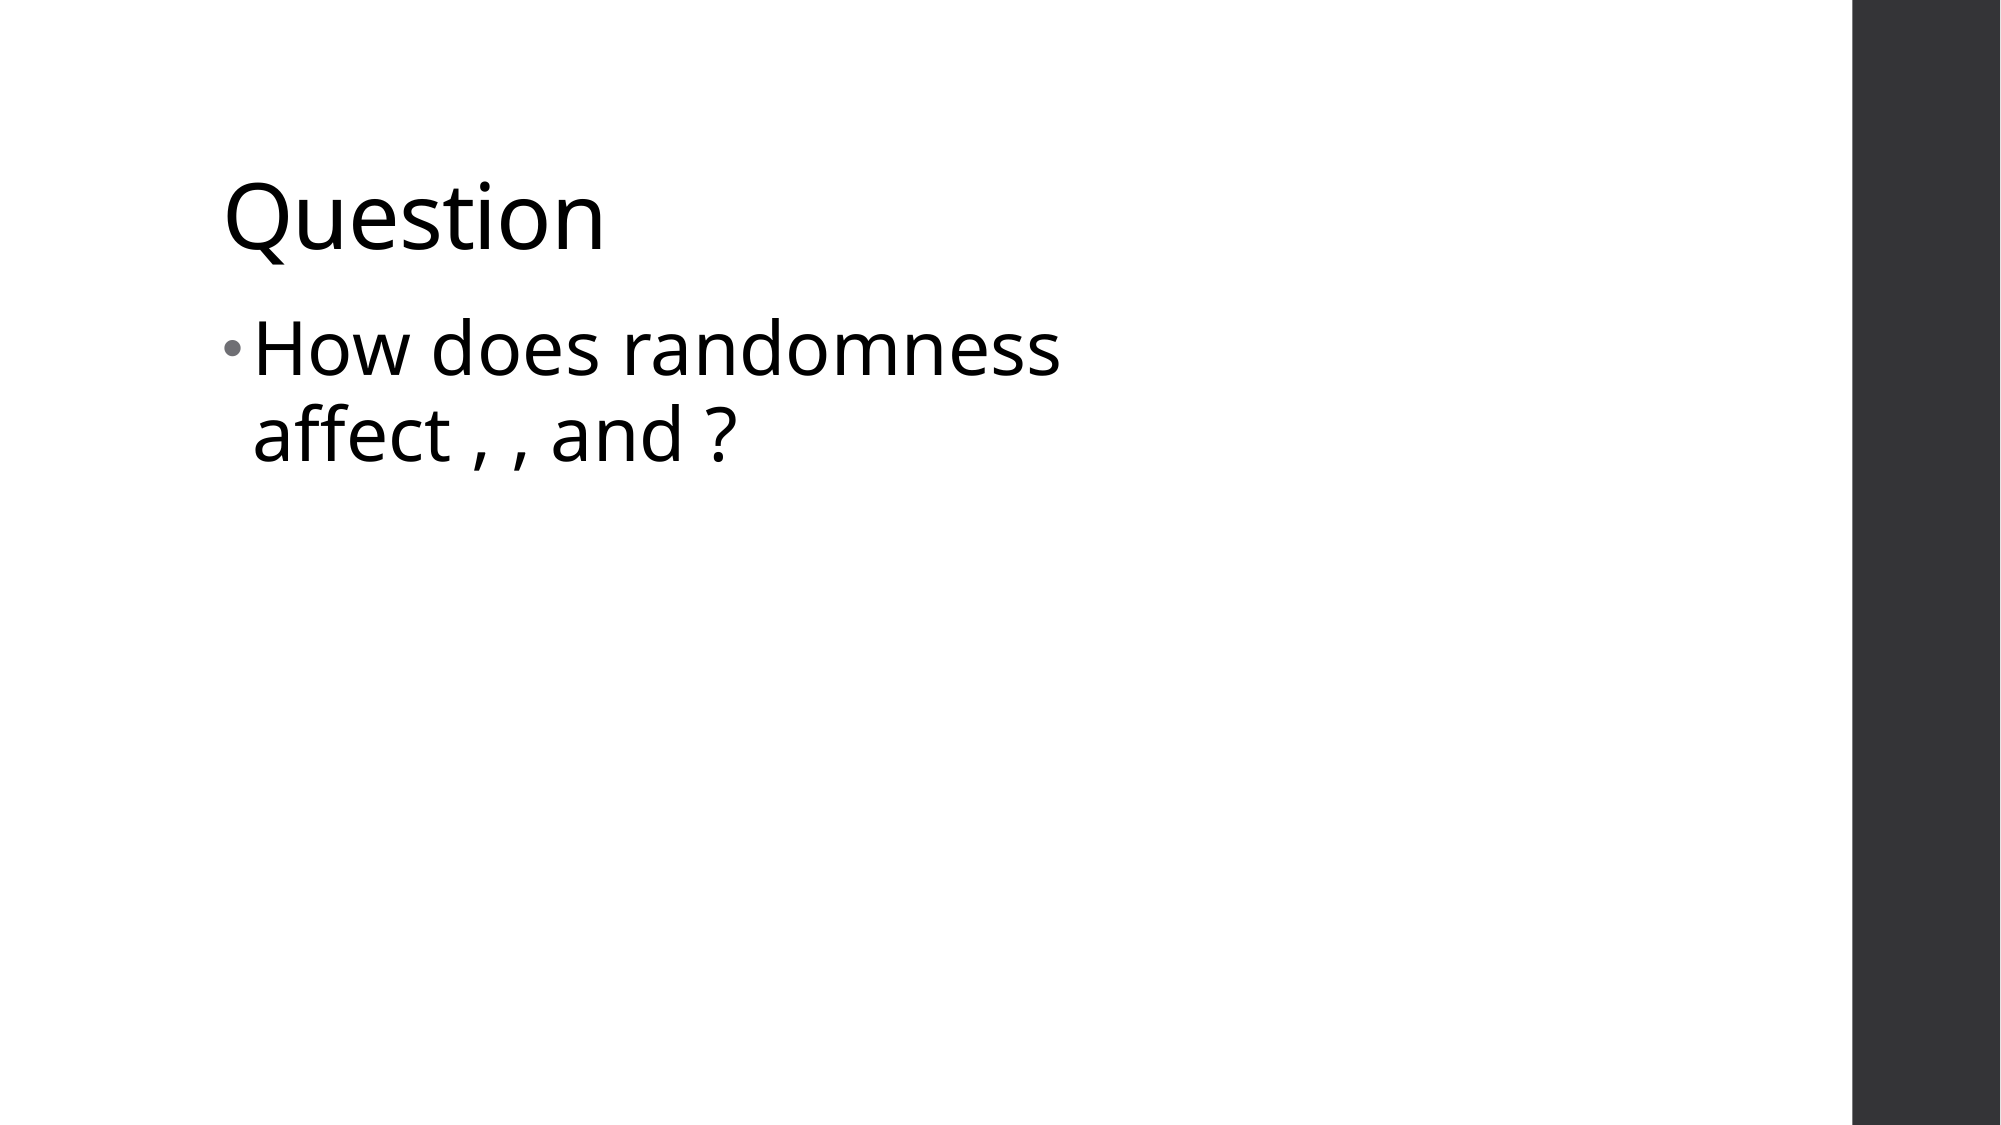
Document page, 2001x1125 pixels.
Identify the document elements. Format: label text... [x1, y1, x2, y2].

title Question [206, 60, 1797, 278]
